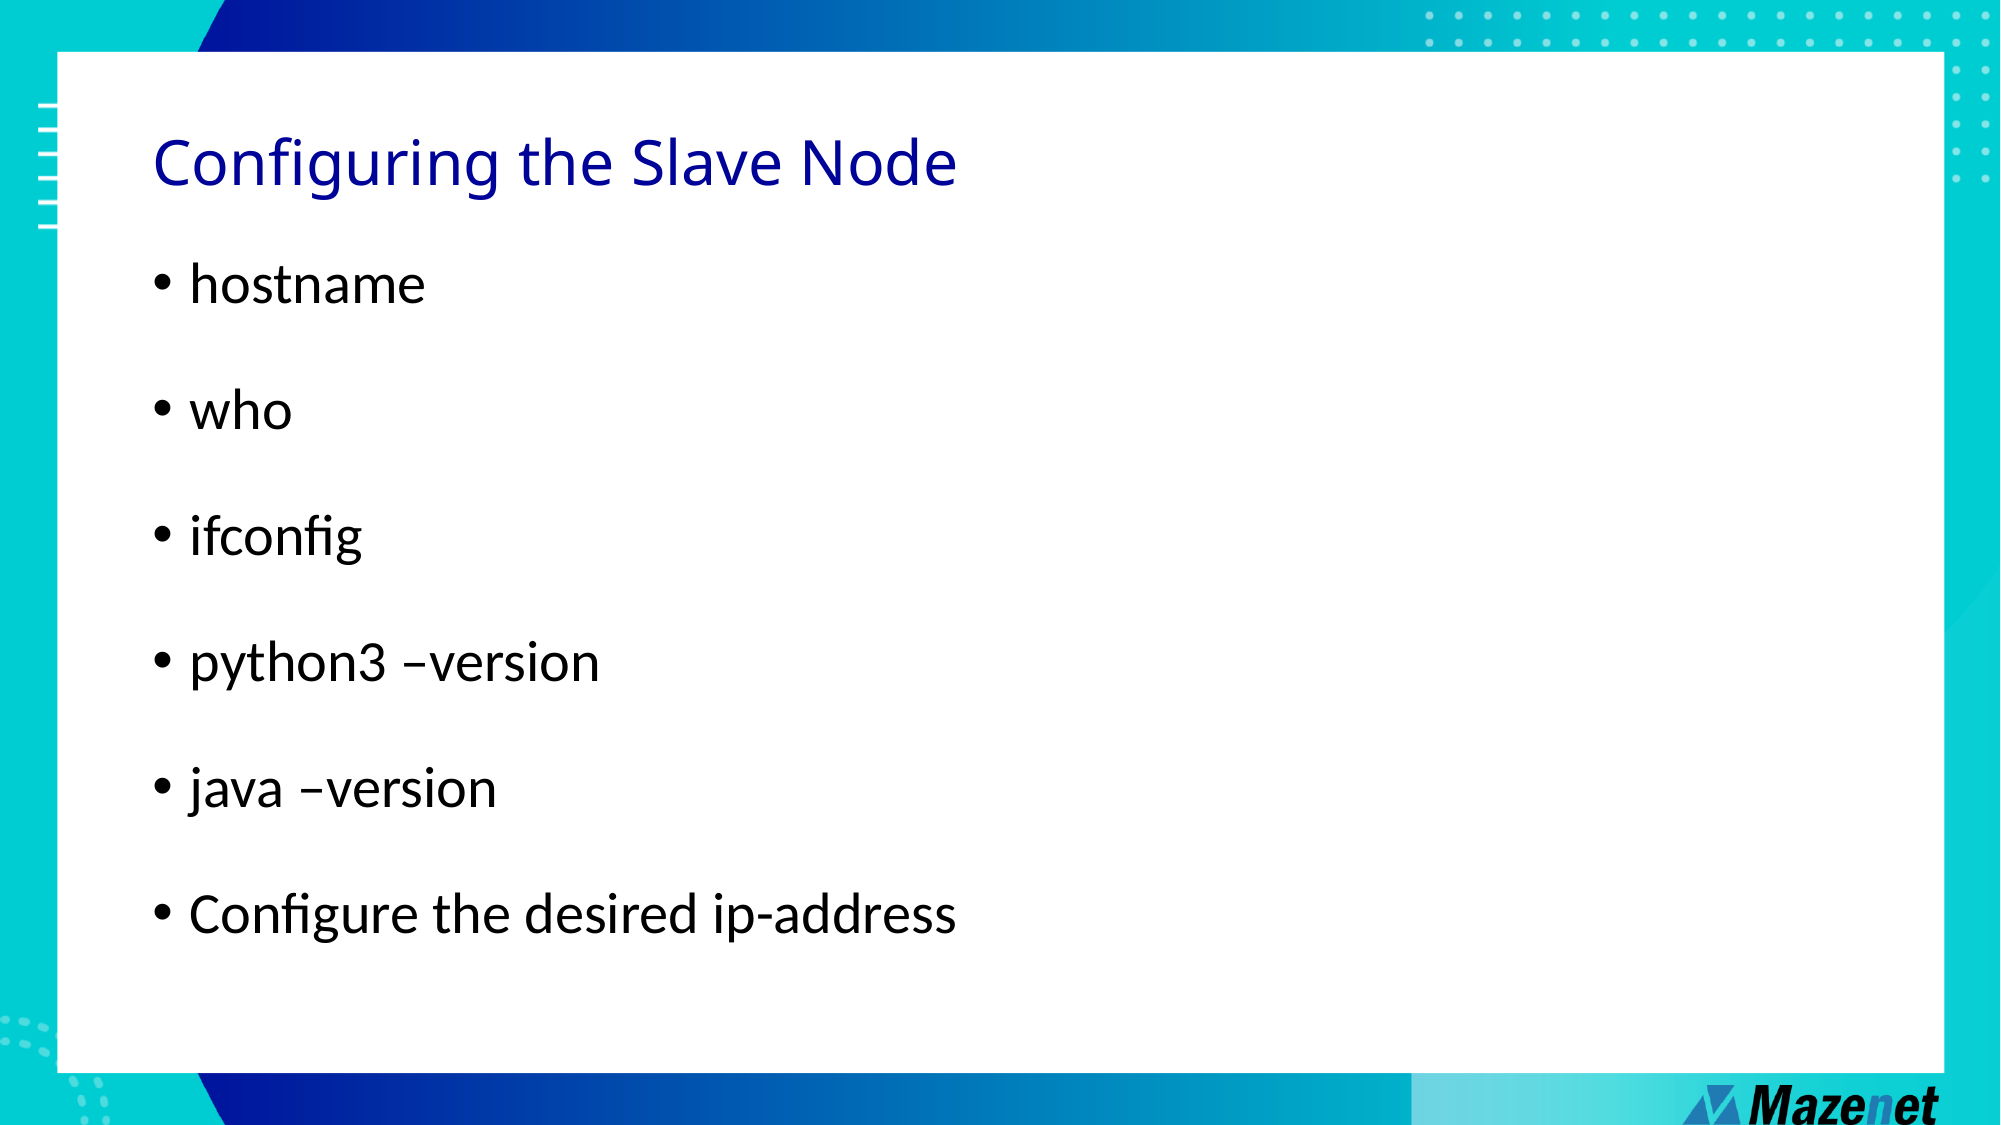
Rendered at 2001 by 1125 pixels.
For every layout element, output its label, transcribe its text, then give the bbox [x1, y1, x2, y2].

list hostname who ifconfig python3 –version java –version Configure the desired ip-address [137, 246, 1863, 960]
title Configuring the Slave Node [137, 92, 1863, 238]
picture [0, 0, 2001, 1125]
